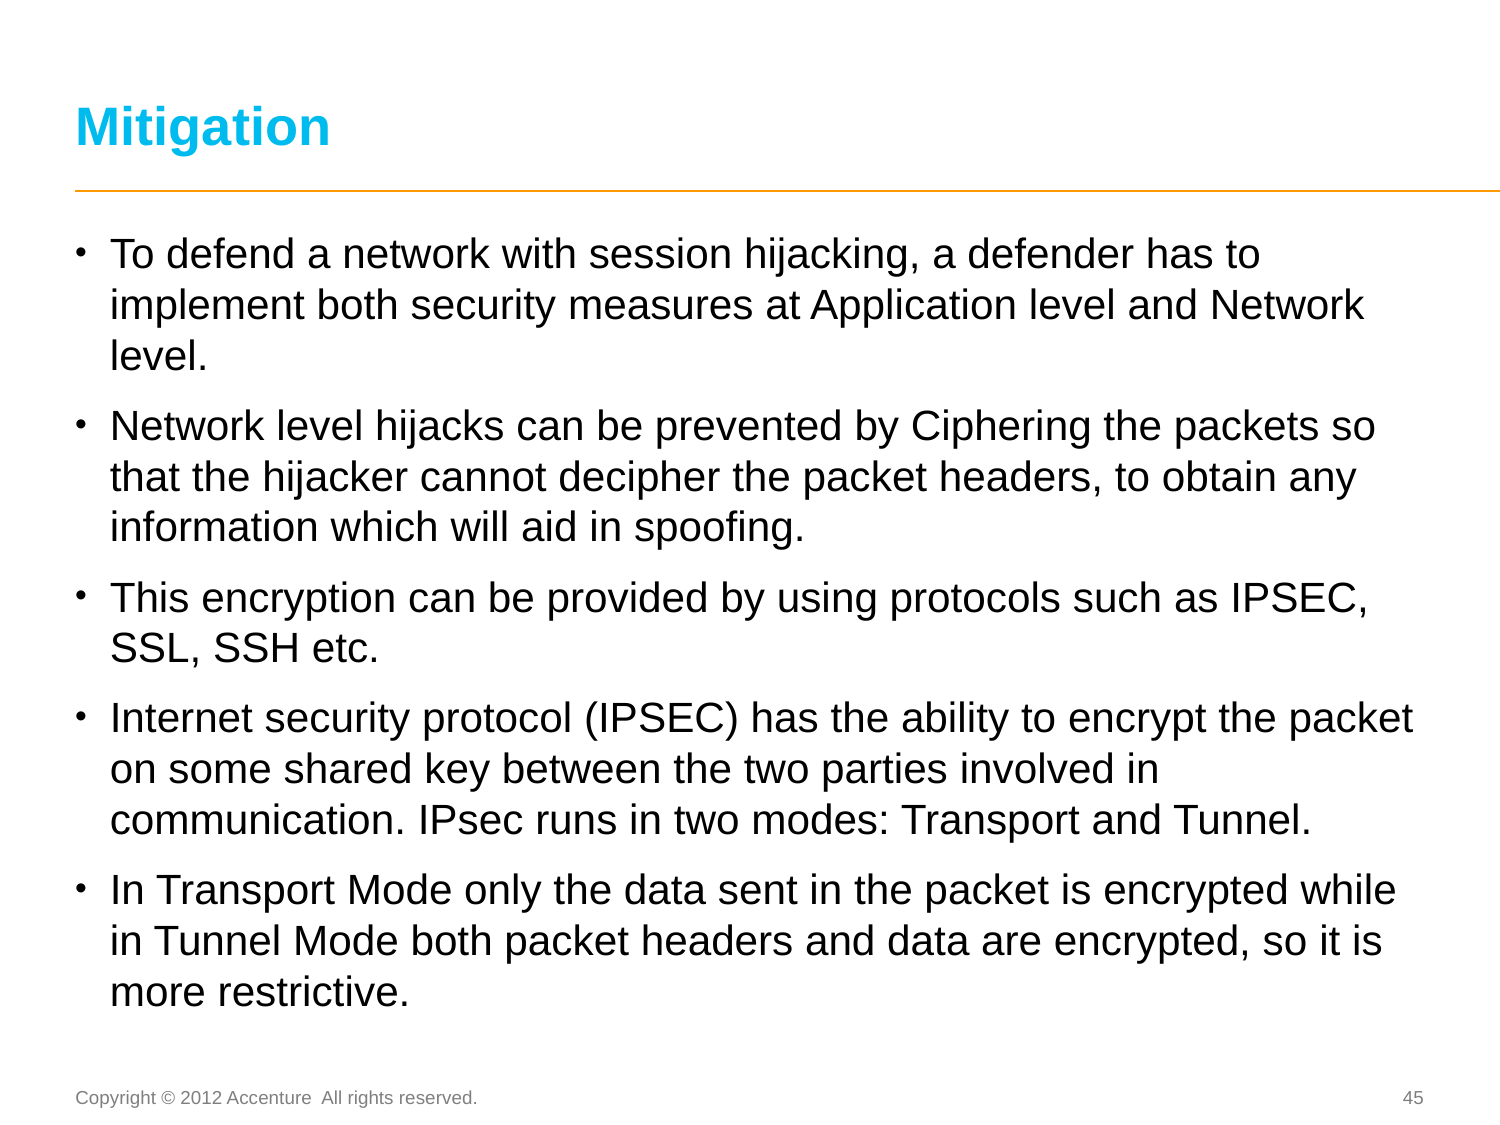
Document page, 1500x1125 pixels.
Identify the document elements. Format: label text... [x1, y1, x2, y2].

list To defend a network with session hijacking, a defender has to implement both security measures at Application level and Network level. Network level hijacks can be prevented by Ciphering the packets so that the hijacker cannot decipher the packet headers, to obtain any information which will aid in spoofing. This encryption can be provided by using protocols such as IPSEC, SSL, SSH etc. Internet security protocol (IPSEC) has the ability to encrypt the packet on some shared key between the two parties involved in communication. IPsec runs in two modes: Transport and Tunnel. In Transport Mode only the data sent in the packet is encrypted while in Tunnel Mode both packet headers and data are encrypted, so it is more restrictive. [75, 226, 1425, 1018]
title Mitigation [75, 27, 1422, 157]
